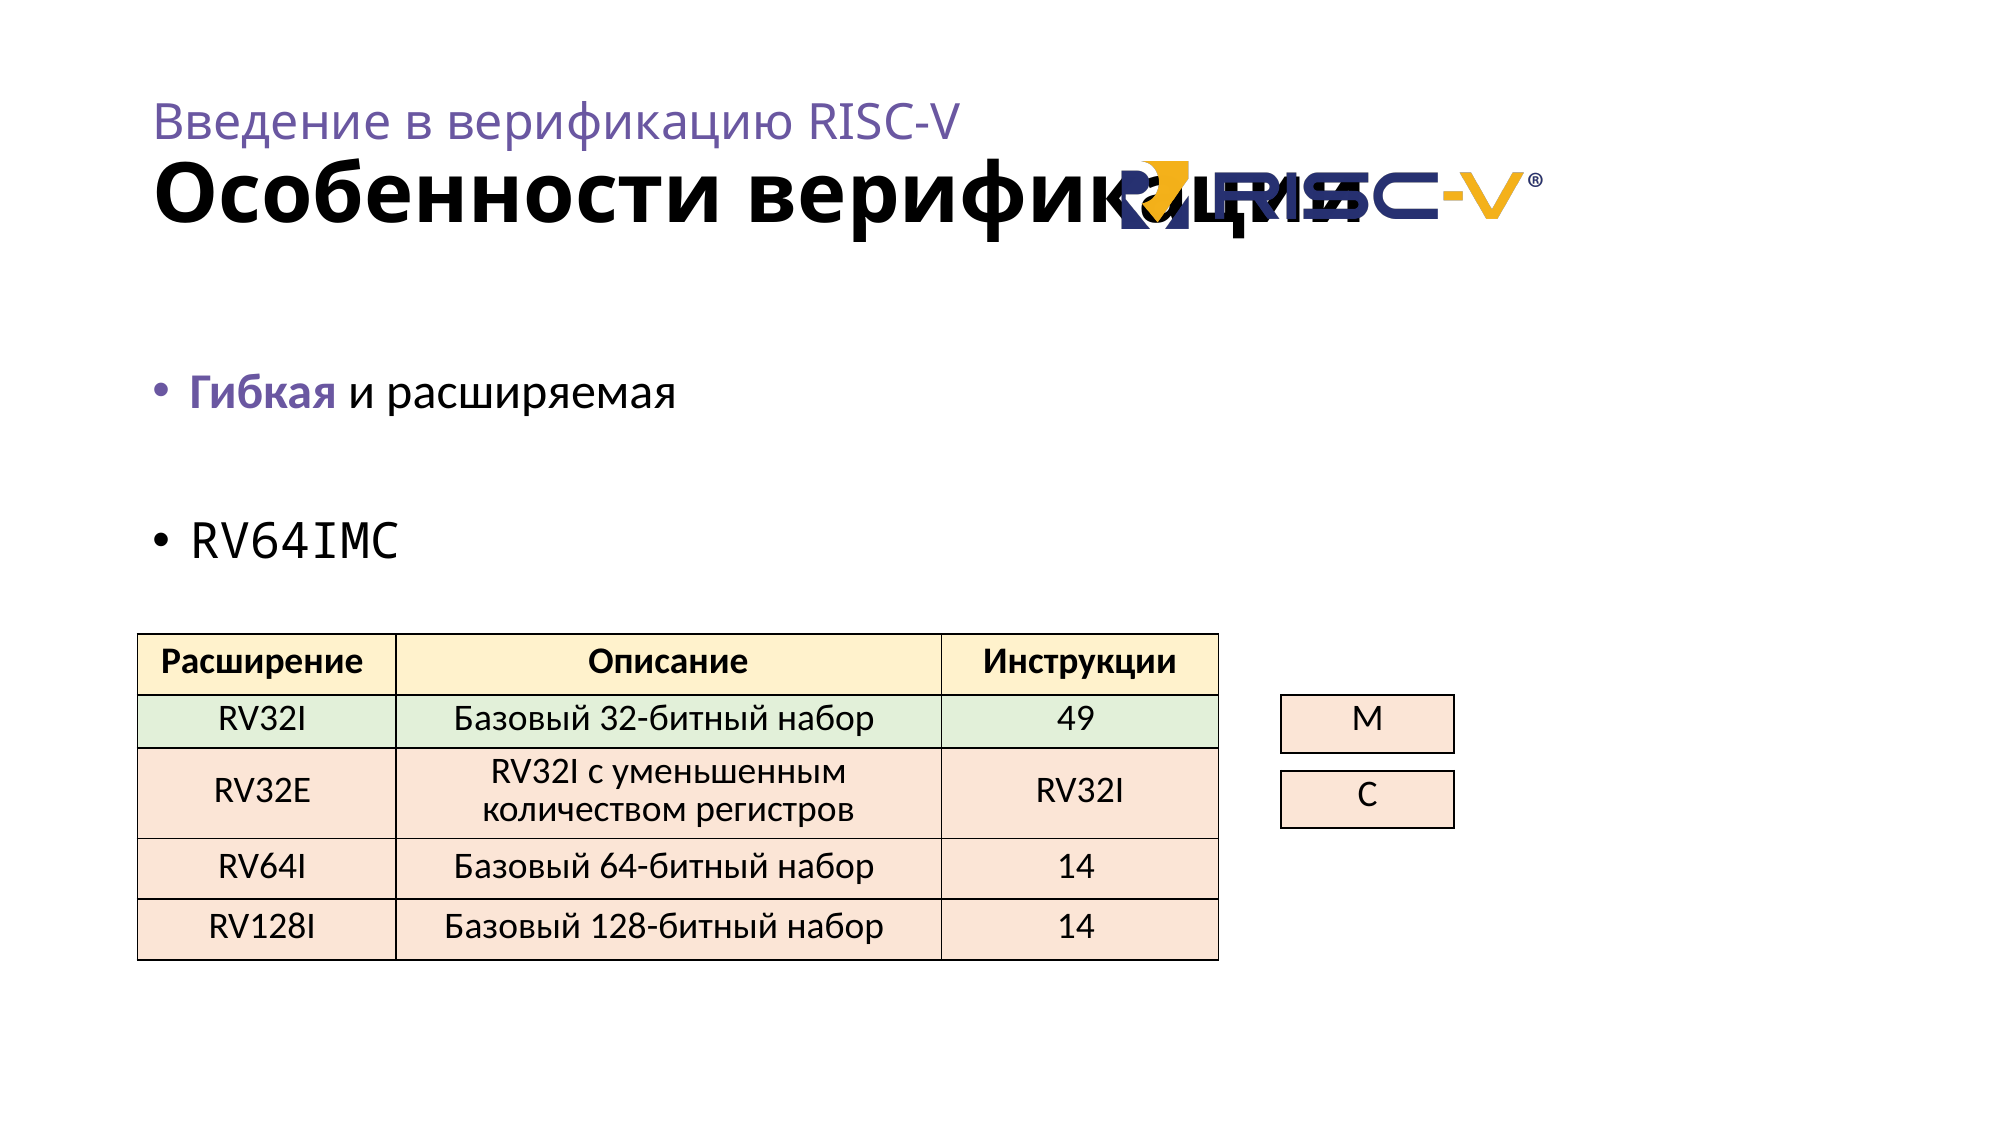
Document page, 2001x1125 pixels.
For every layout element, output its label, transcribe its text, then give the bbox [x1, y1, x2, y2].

table_cell RV32E [138, 749, 395, 838]
table_header Описание [397, 635, 941, 694]
title Введение в верификацию RISC-V Особенности верификации [137, 59, 1863, 277]
table_cell Базовый 64-битный набор [397, 839, 941, 898]
table_cell RV32I [942, 749, 1218, 838]
table_header Расширение [138, 635, 395, 694]
table_cell RV64I [138, 839, 395, 898]
picture [1121, 161, 1543, 229]
text_box Гибкая и расширяемая RV64IMC [137, 277, 1863, 992]
table_cell RV128I [138, 900, 395, 959]
table_header C [1282, 772, 1453, 827]
table_cell Базовый 32-битный набор [397, 696, 941, 747]
table_cell 49 [942, 696, 1218, 747]
table_header Инструкции [942, 635, 1218, 694]
table_cell RV32I [138, 696, 395, 747]
table_cell RV32I с уменьшенным количеством регистров [397, 749, 941, 838]
table_cell Базовый 128-битный набор [397, 900, 941, 959]
table_cell 14 [942, 839, 1218, 898]
table_cell 14 [942, 900, 1218, 959]
table_header M [1282, 696, 1453, 752]
